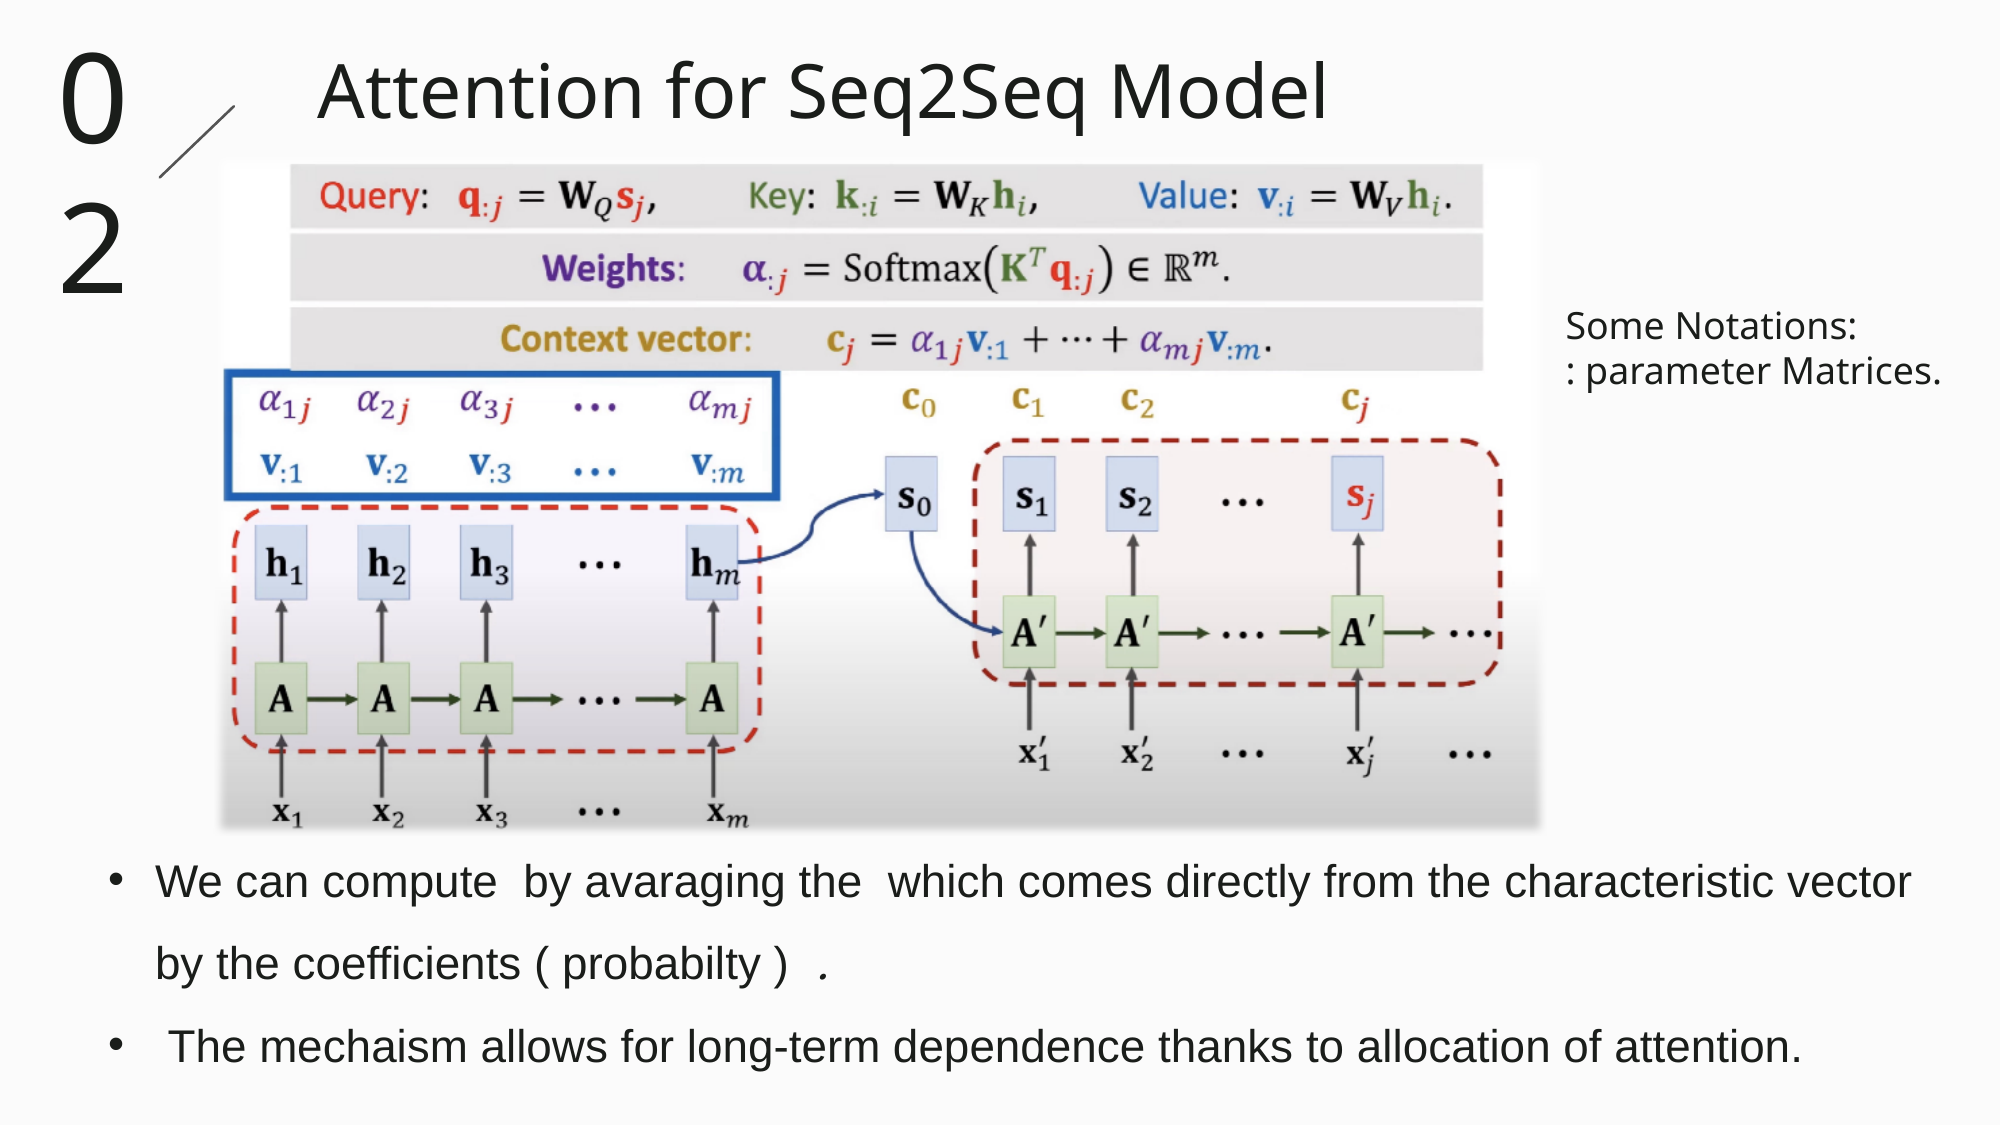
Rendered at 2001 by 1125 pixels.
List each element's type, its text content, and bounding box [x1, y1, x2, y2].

text_box 02 [42, 10, 214, 326]
text_box Attention for Seq2Seq Model [303, 35, 1647, 141]
picture [213, 152, 1547, 836]
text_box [159, 106, 234, 178]
